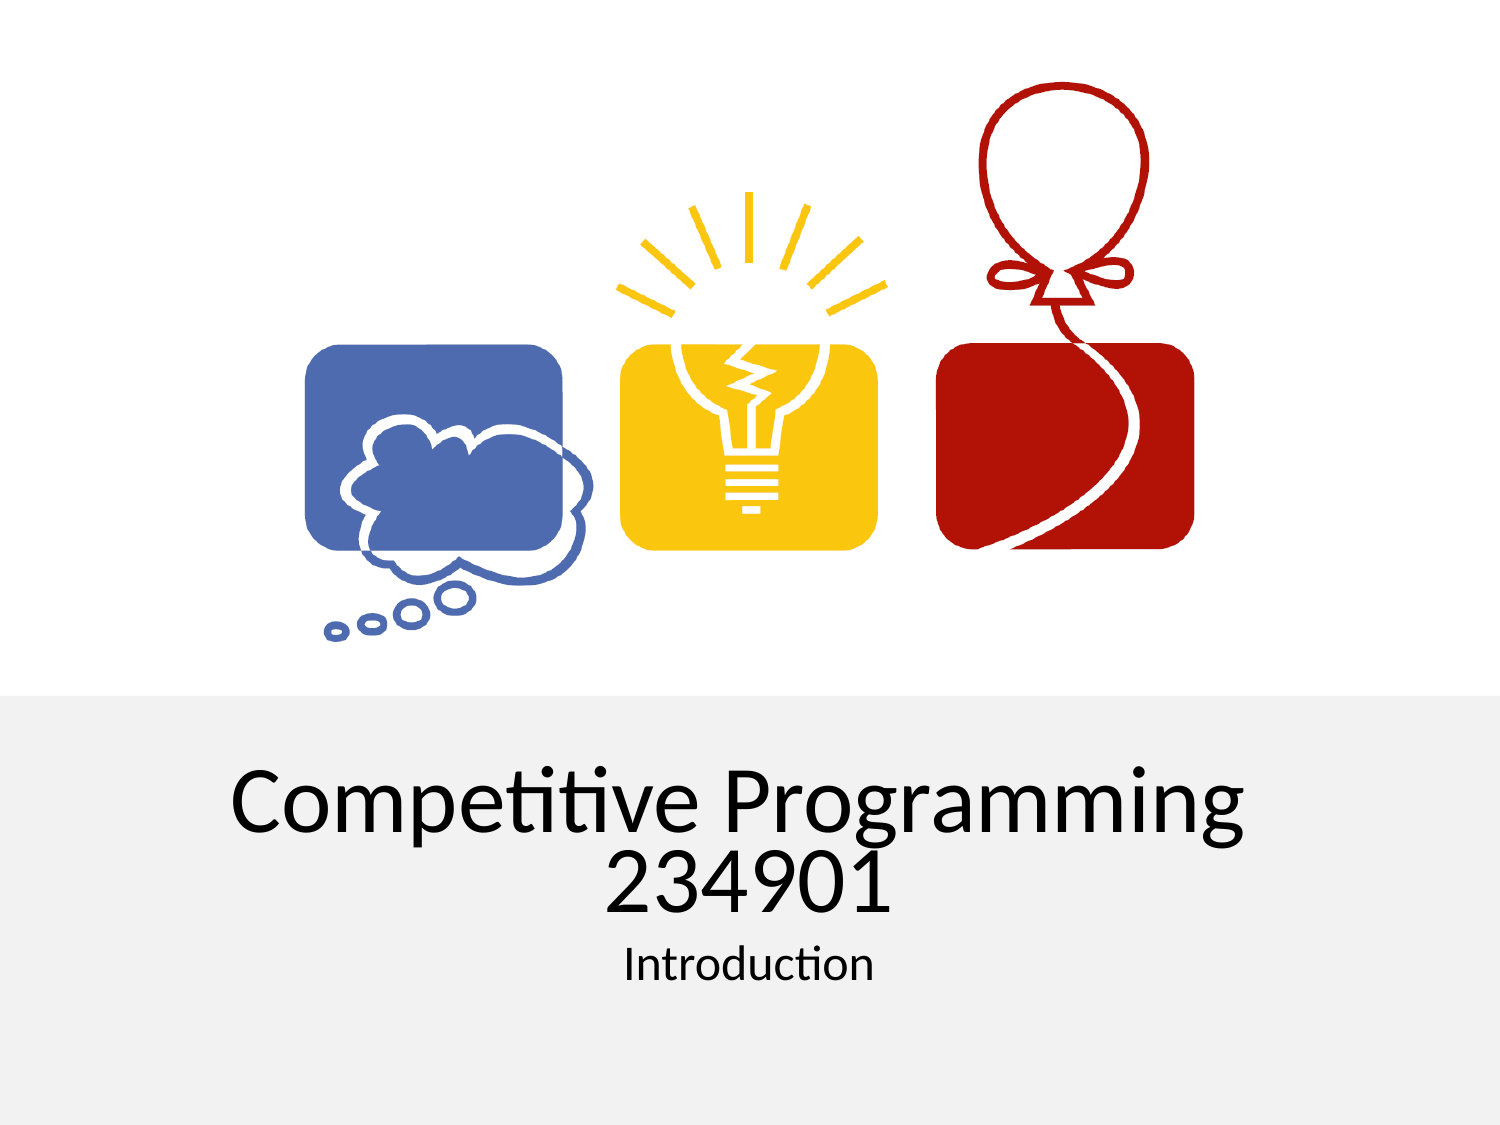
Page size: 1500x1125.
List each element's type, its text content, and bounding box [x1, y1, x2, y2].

picture [302, 78, 1199, 647]
title Competitive Programming 234901 [86, 738, 1412, 937]
subtitle Introduction [169, 929, 1330, 1048]
text_box [0, 695, 1500, 1125]
